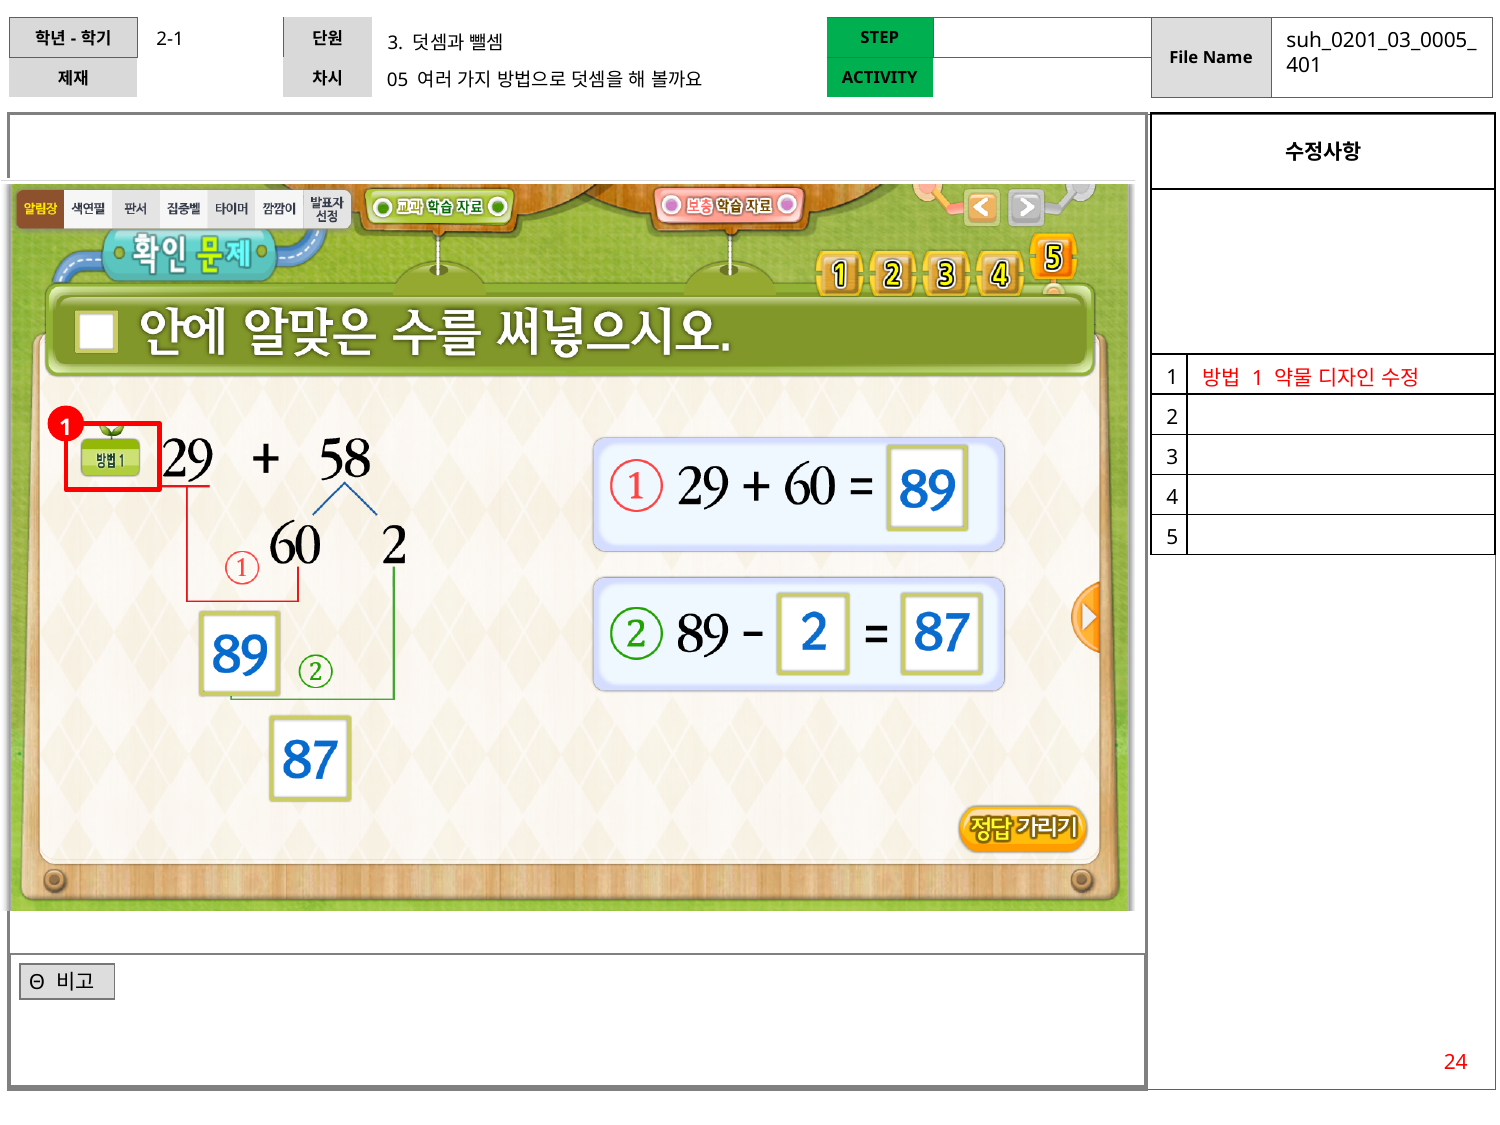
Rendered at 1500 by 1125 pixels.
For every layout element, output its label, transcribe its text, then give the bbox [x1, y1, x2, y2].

table_cell [1188, 435, 1494, 474]
table_cell 4 [1152, 475, 1186, 514]
text_box 05 여러 가지 방법으로 덧셈을 해 볼까요 [372, 60, 821, 96]
table_cell [1152, 190, 1494, 353]
text_box 3. 덧셈과 뺄셈 [372, 23, 828, 48]
table_cell [1188, 515, 1494, 554]
table_cell [1188, 395, 1494, 434]
table_cell 2 [1152, 395, 1186, 434]
table_cell 방법 1 약물 디자인 수정 [1188, 355, 1494, 393]
table_cell 5 [1152, 515, 1186, 554]
table_header 수정사항 [1152, 114, 1494, 188]
text_box 2-1 [141, 18, 284, 55]
table_cell 1 [1152, 355, 1186, 393]
table_cell [1188, 475, 1494, 514]
text_box suh_0201_03_0005_401 [1271, 18, 1500, 84]
picture [1, 178, 1135, 912]
table_cell 3 [1152, 435, 1186, 474]
